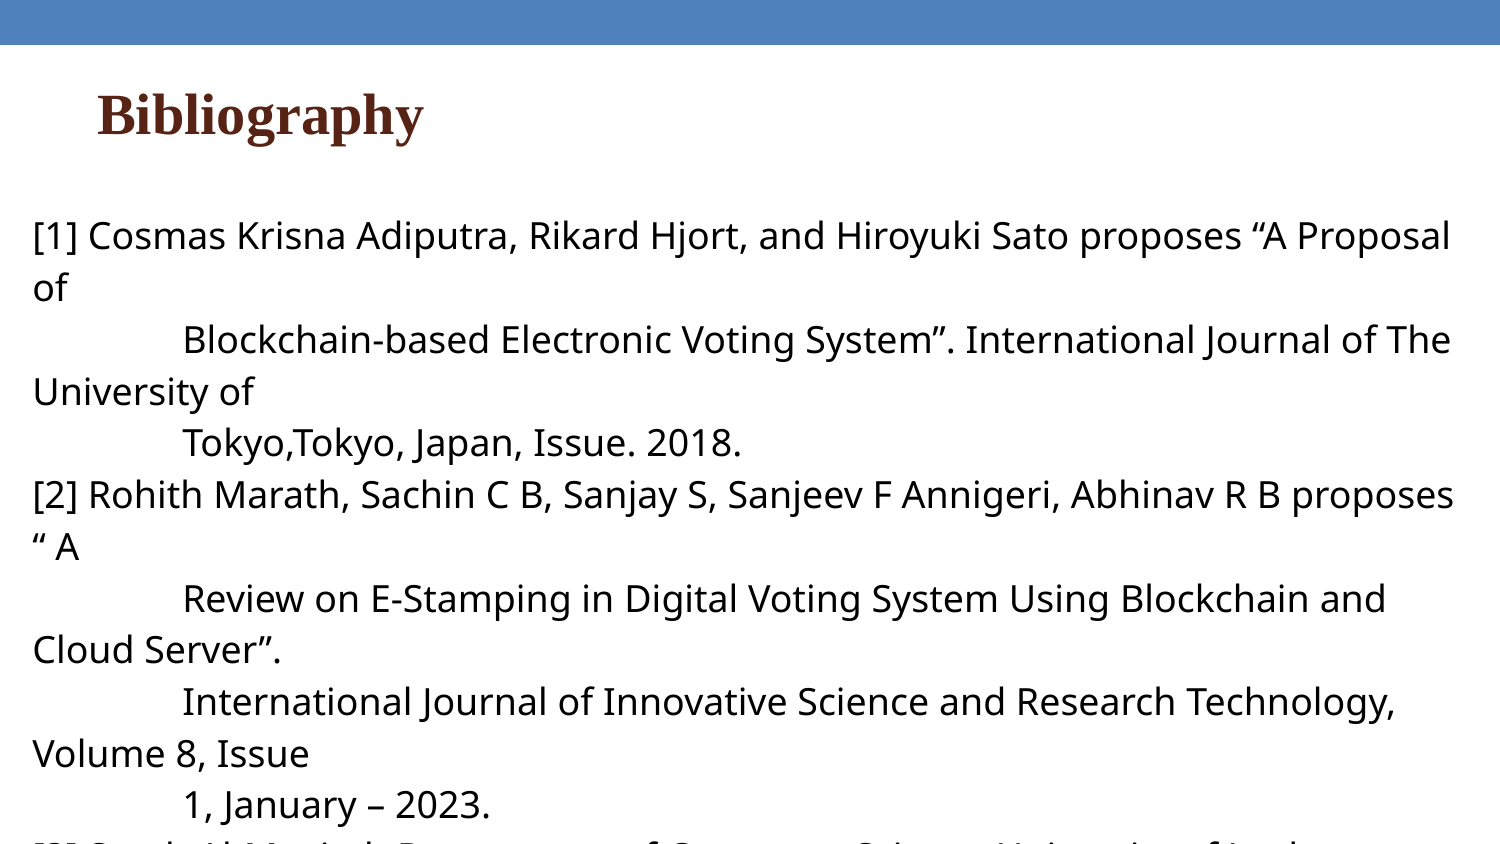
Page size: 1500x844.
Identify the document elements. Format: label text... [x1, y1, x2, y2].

text_box [1] Cosmas Krisna Adiputra, Rikard Hjort, and Hiroyuki Sato proposes “A Proposal of Blockchain-based Electronic Voting System”. International Journal of The University of Tokyo,Tokyo, Japan, Issue. 2018. [2] Rohith Marath, Sachin C B, Sanjay S, Sanjeev F Annigeri, Abhinav R B proposes “ A Review on E-Stamping in Digital Voting System Using Blockchain and Cloud Server”. International Journal of Innovative Science and Research Technology, Volume 8, Issue 1, January – 2023. [3] Sarah Al-Maaitah Department of Computer Science University of Jordan Amman, Jordan Mohammad Qatawneh Department of Computer Science University of Jordan Amman, Jordan “E-Voting System Based on Blockchain Technology”: A Survey - International Conference on Information Technology (ICIT),2021. [17, 190, 1483, 844]
title Bibliography [82, 69, 1466, 161]
